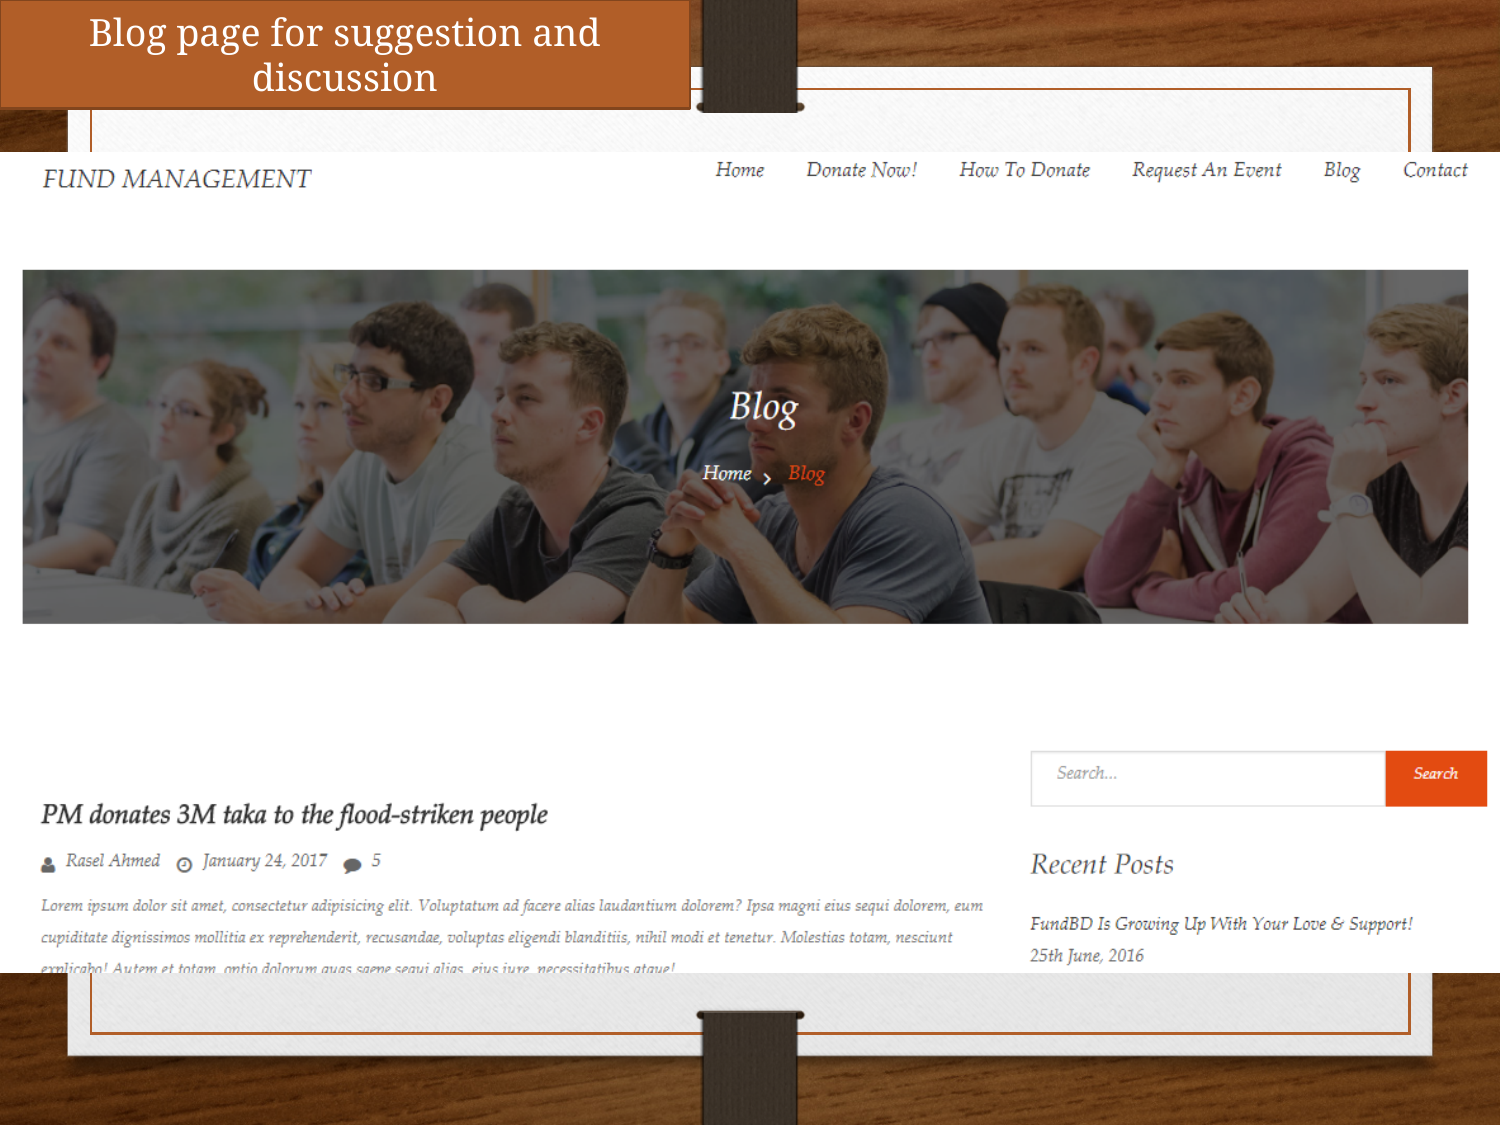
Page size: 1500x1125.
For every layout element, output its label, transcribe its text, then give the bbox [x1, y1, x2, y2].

picture [0, 0, 1500, 1125]
text_box Blog page for suggestion and discussion [0, 0, 691, 110]
picture [691, 0, 699, 88]
